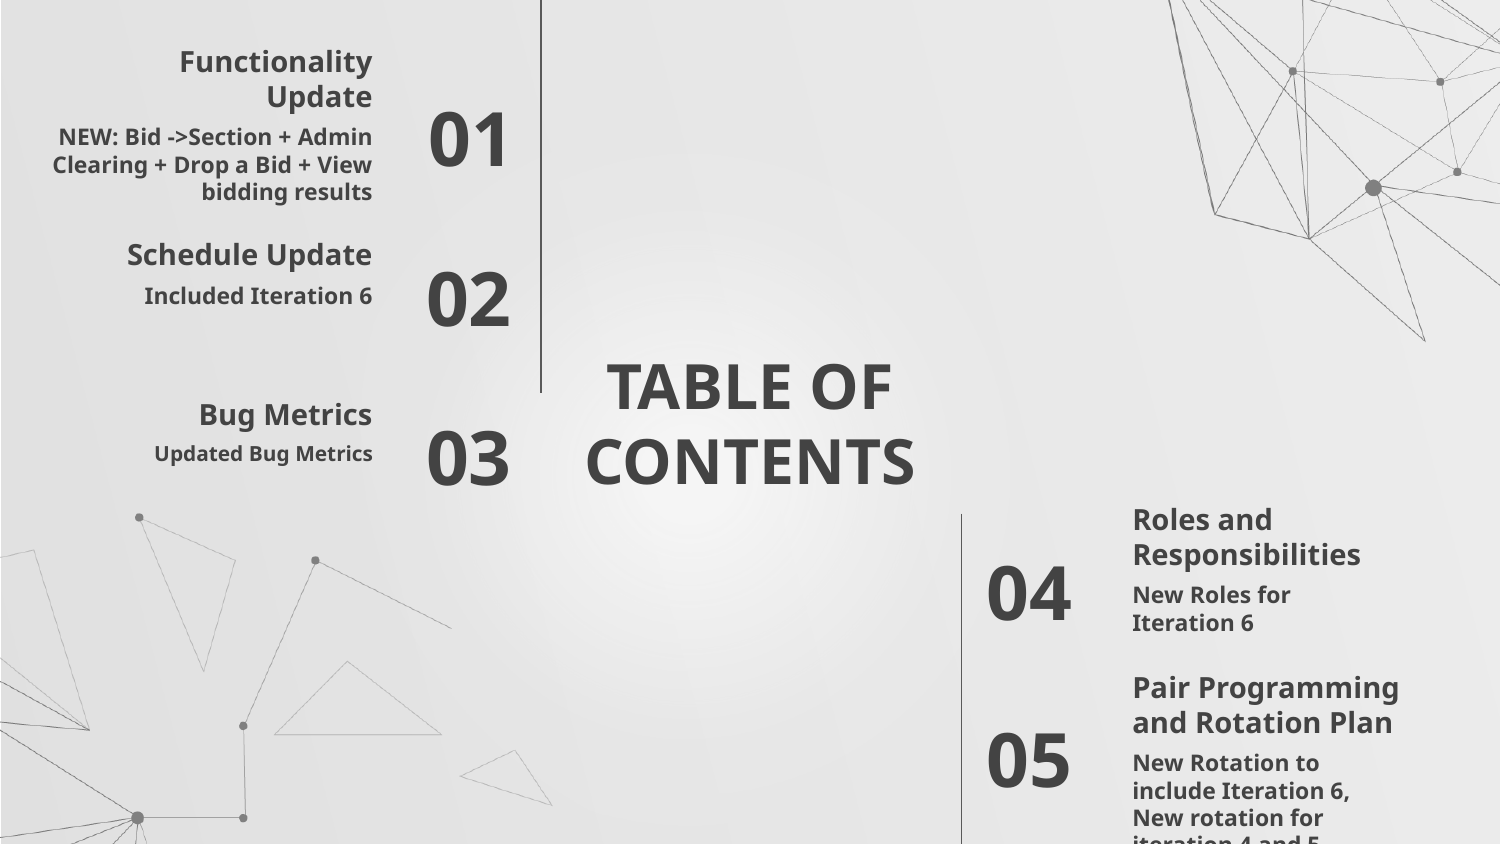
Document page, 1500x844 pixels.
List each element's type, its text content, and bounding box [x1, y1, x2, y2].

title Bug Metrics [64, 351, 388, 446]
title Functionality Update [64, 33, 388, 107]
title 02 [345, 248, 528, 344]
title Roles and Responsibilities [1117, 491, 1442, 586]
picture [0, 0, 1500, 844]
subtitle New Rotation to include Iteration 6, New rotation for iteration 4 and 5 [1117, 733, 1392, 828]
subtitle Updated Bug Metrics [113, 425, 388, 520]
title 04 [971, 543, 1117, 639]
title 05 [971, 710, 1117, 806]
title 03 [388, 408, 528, 503]
subtitle New Roles for Iteration 6 [1117, 565, 1392, 659]
title Schedule Update [64, 191, 388, 287]
title 01 [347, 89, 530, 185]
subtitle NEW: Bid ->Section + Admin Clearing + Drop a Bid + View bidding results [20, 107, 388, 202]
title TABLE OF CONTENTS [555, 344, 945, 500]
title Pair Programming and Rotation Plan [1117, 659, 1442, 754]
subtitle Included Iteration 6 [113, 266, 388, 351]
